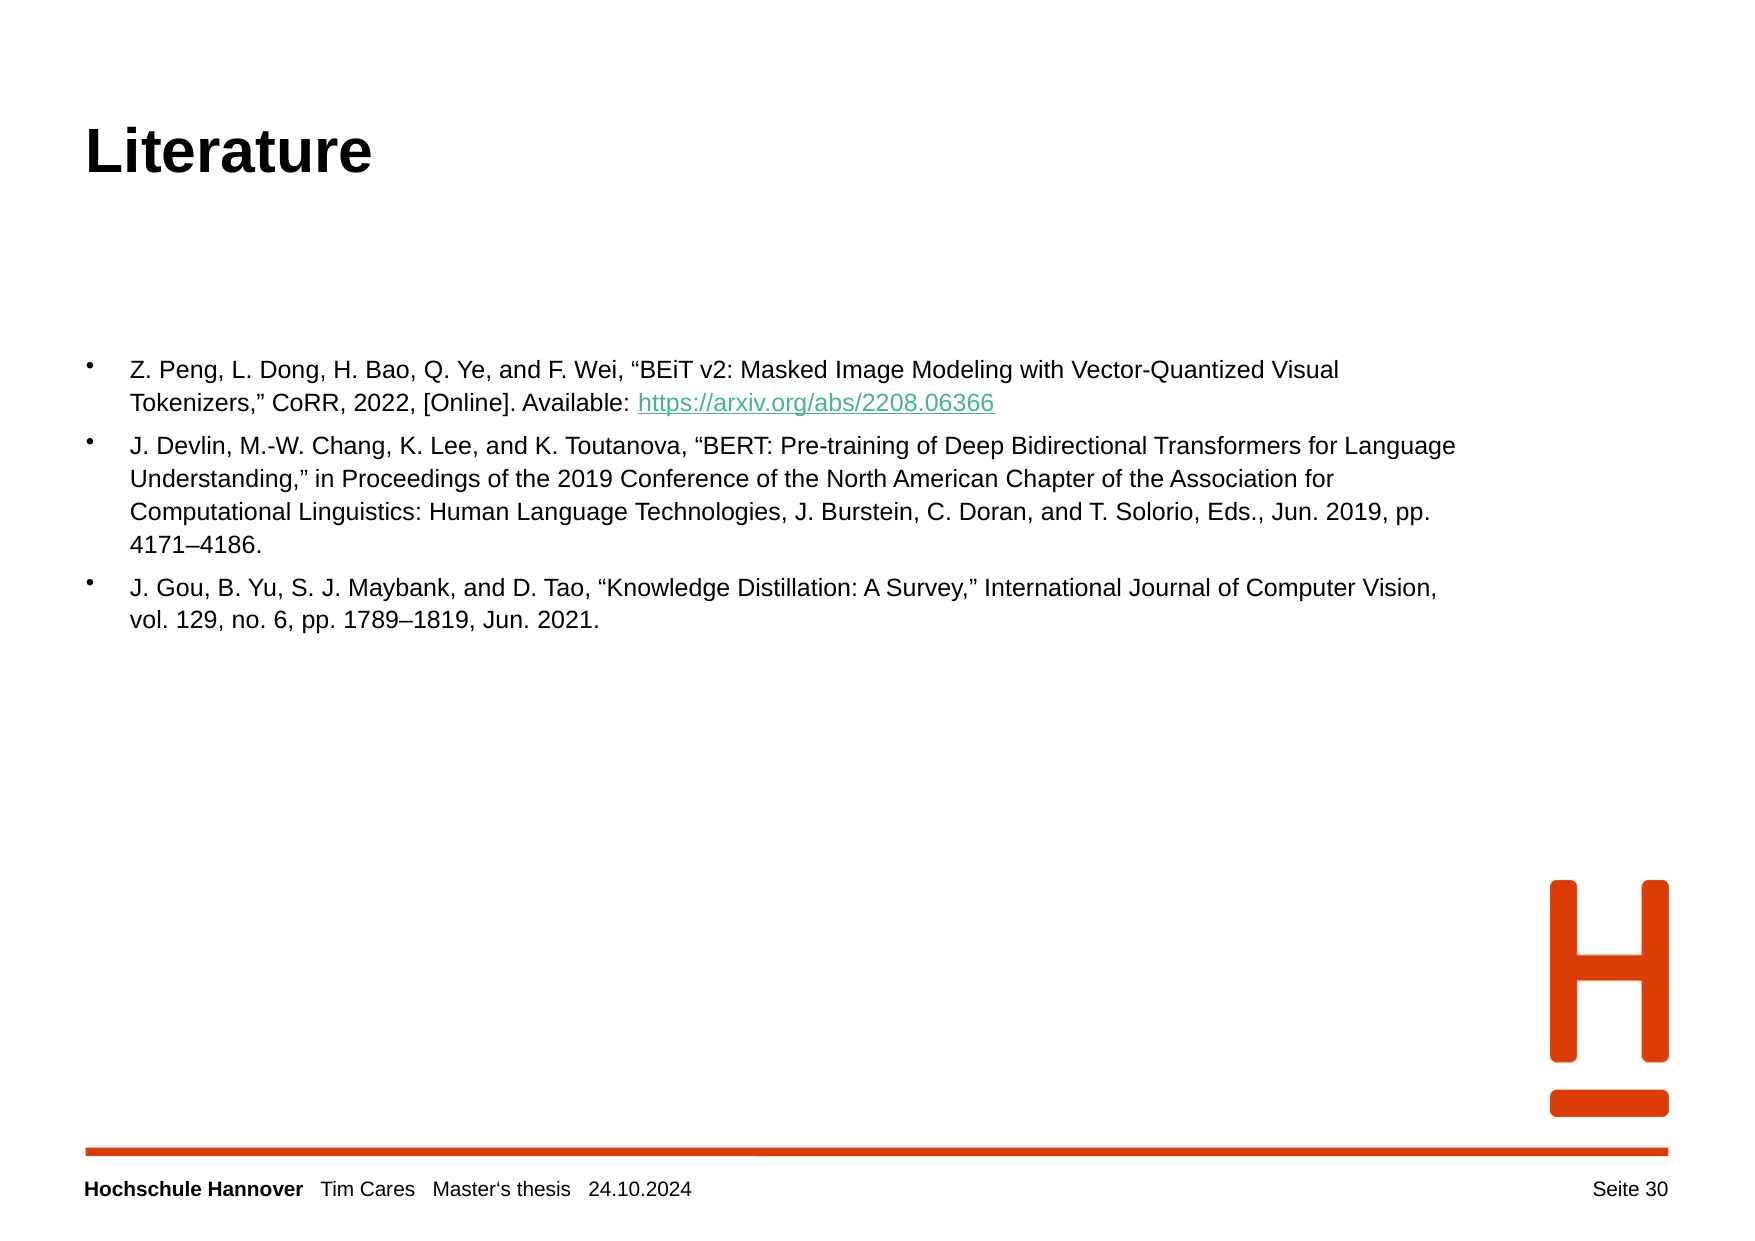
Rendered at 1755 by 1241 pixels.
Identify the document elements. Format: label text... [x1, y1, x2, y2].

text_box Z. Peng, L. Dong, H. Bao, Q. Ye, and F. Wei, “BEiT v2: Masked Image Modeling with Vector-Quantized Visual Tokenizers,” CoRR, 2022, [Online]. Available: https://arxiv.org/abs/2208.06366 J. Devlin, M.-W. Chang, K. Lee, and K. Toutanova, “BERT: Pre-training of Deep Bidirectional Transformers for Language Understanding,” in Proceedings of the 2019 Conference of the North American Chapter of the Association for Computational Linguistics: Human Language Technologies, J. Burstein, C. Doran, and T. Solorio, Eds., Jun. 2019, pp. 4171–4186. J. Gou, B. Yu, S. J. Maybank, and D. Tao, “Knowledge Distillation: A Survey,” International Journal of Computer Vision, vol. 129, no. 6, pp. 1789–1819, Jun. 2021. [85, 350, 1468, 1093]
title Literature [85, 110, 1669, 266]
slide_number Seite 30 [1467, 1175, 1669, 1213]
picture [1550, 880, 1669, 1117]
